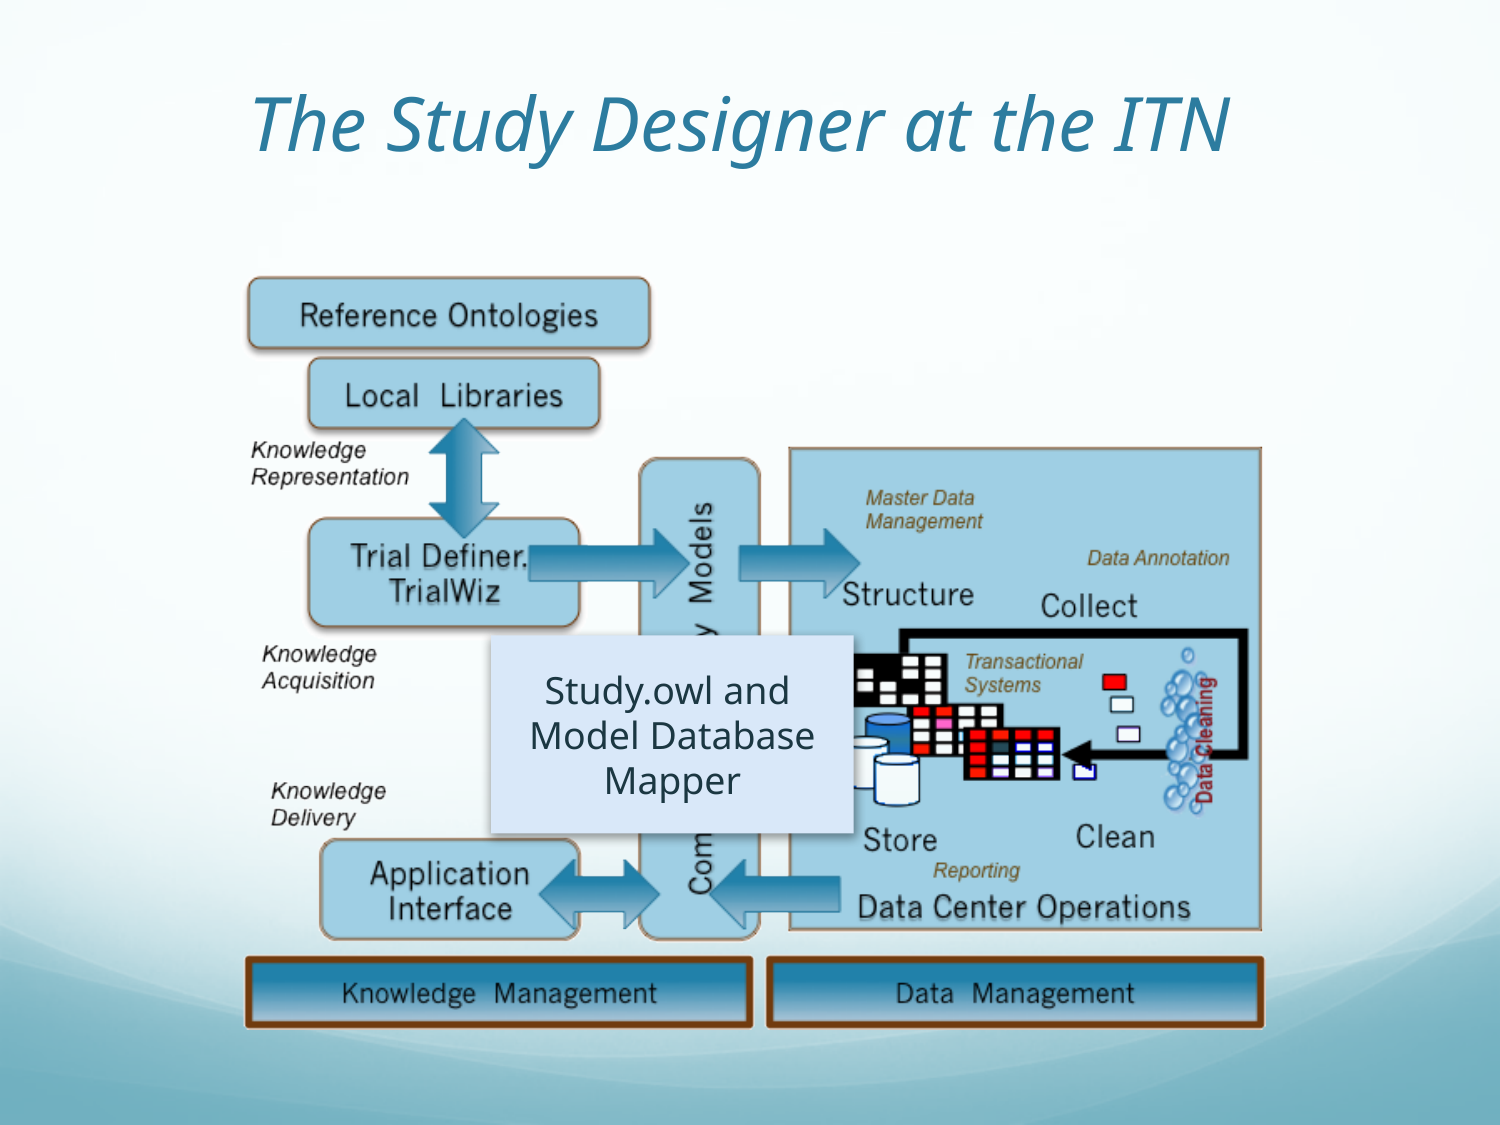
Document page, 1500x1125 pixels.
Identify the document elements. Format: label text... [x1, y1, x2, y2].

picture [239, 273, 1266, 1030]
title The Study Designer at the ITN [90, 17, 1410, 175]
